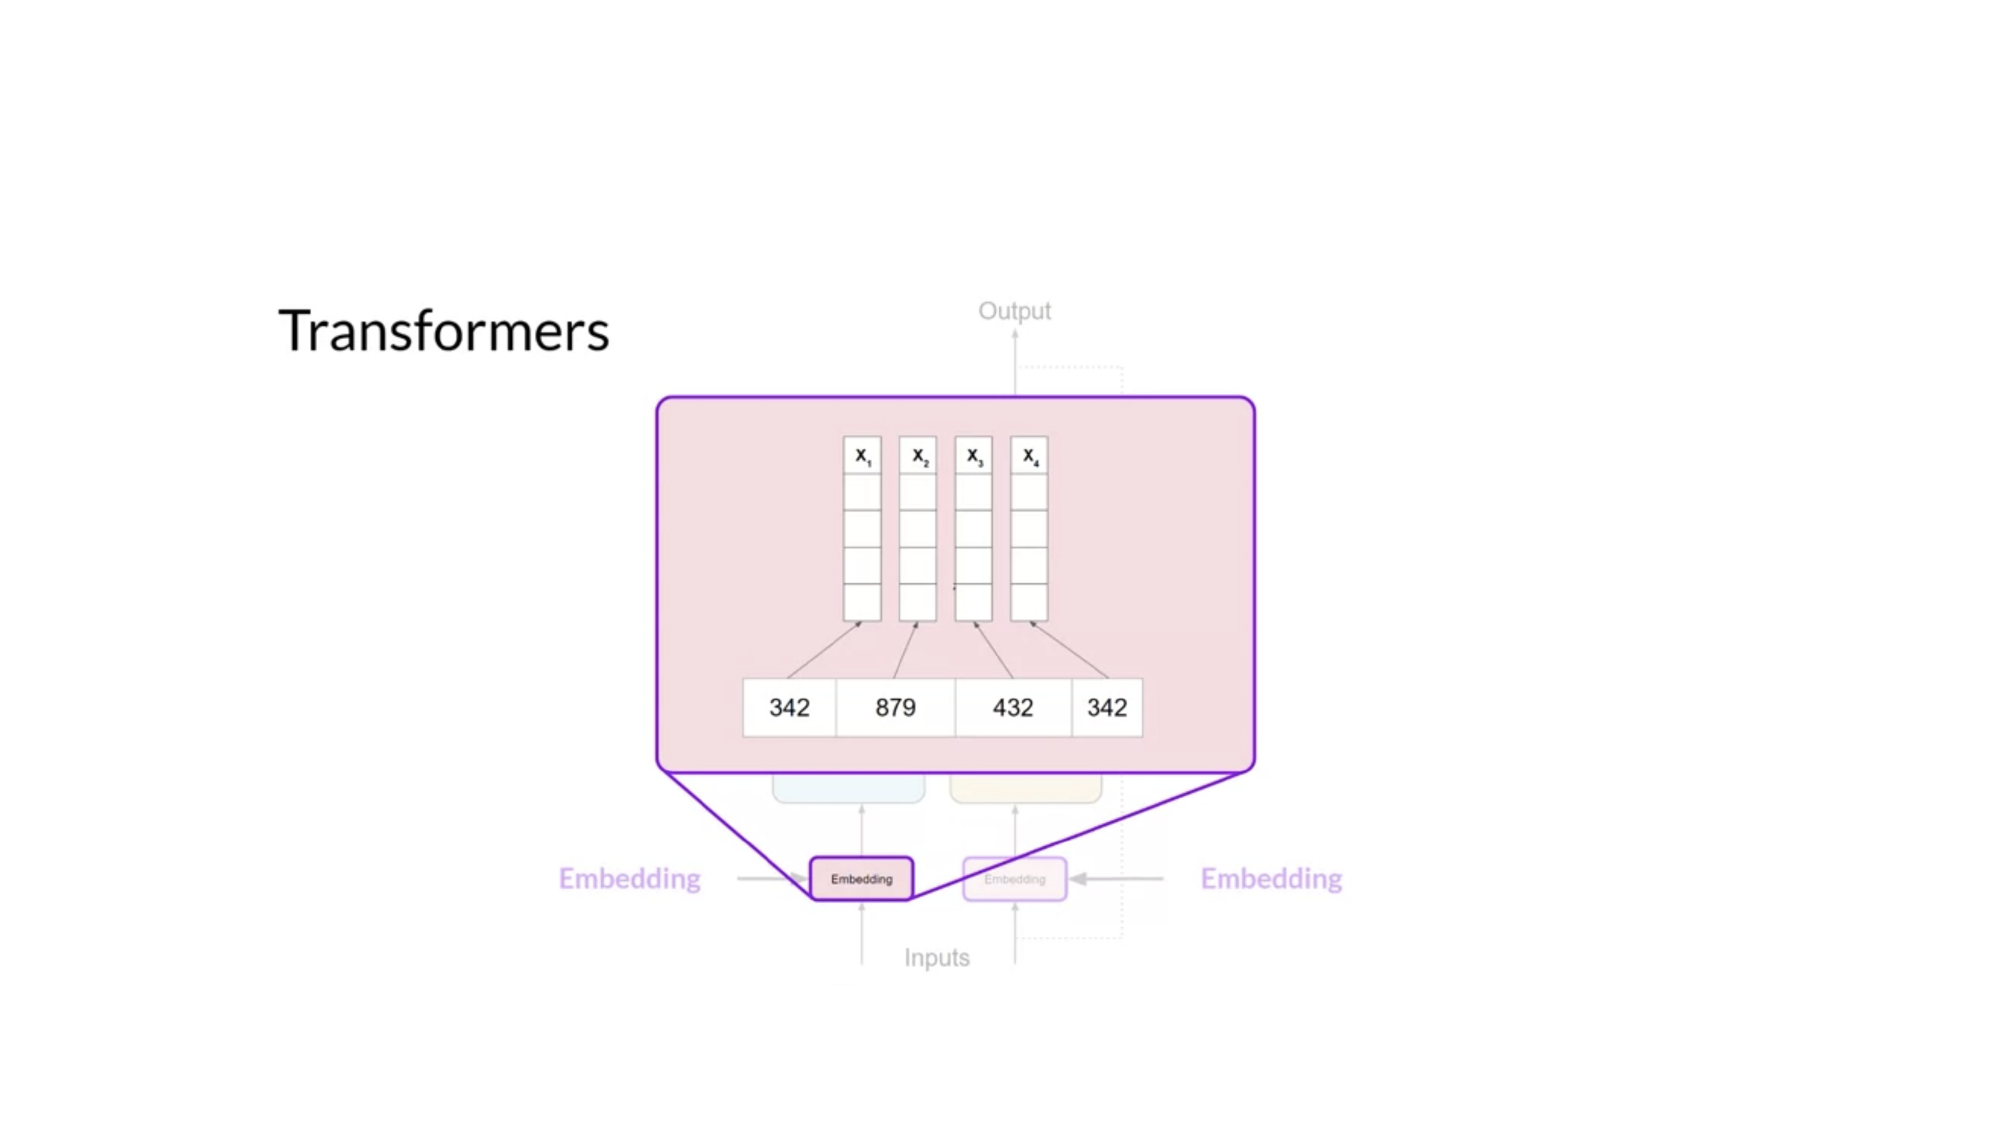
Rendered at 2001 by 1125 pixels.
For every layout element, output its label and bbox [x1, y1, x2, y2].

list [245, 270, 1552, 985]
